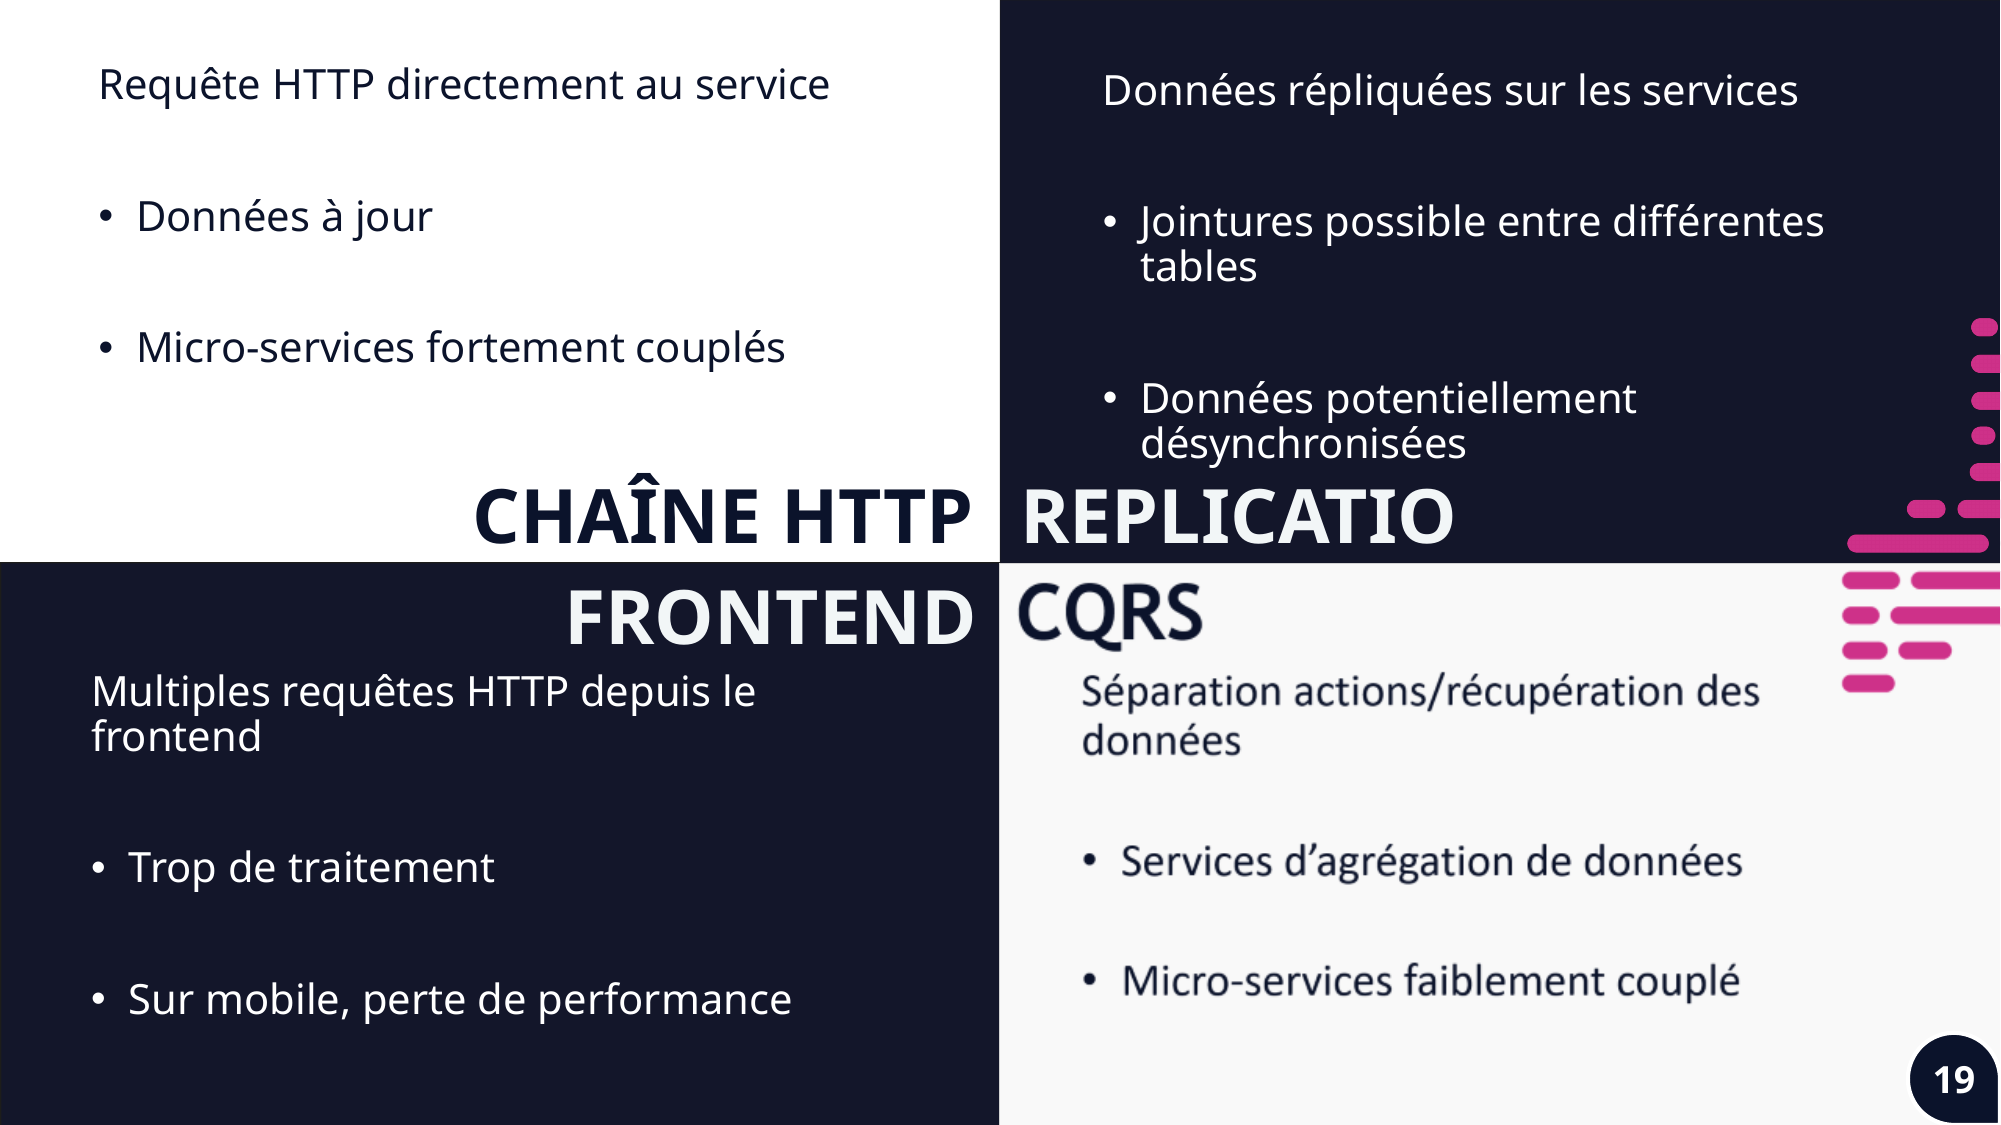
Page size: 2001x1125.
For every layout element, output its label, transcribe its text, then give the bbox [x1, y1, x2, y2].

list CHAÎNE HTTP [83, 471, 990, 553]
list Requête HTTP directement au service Données à jour Micro-services fortement couplés [83, 56, 897, 471]
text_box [1907, 1032, 2000, 1125]
list Données répliquées sur les services Jointures possible entre différentes tables Données potentiellement désynchronisées [1088, 61, 1942, 472]
picture [1000, 246, 2001, 1125]
list REPLICATION [1005, 471, 1510, 552]
list FRONTEND [83, 572, 993, 654]
list Multiples requêtes HTTP depuis le frontend Trop de traitement Sur mobile, perte de performance [76, 662, 912, 1098]
